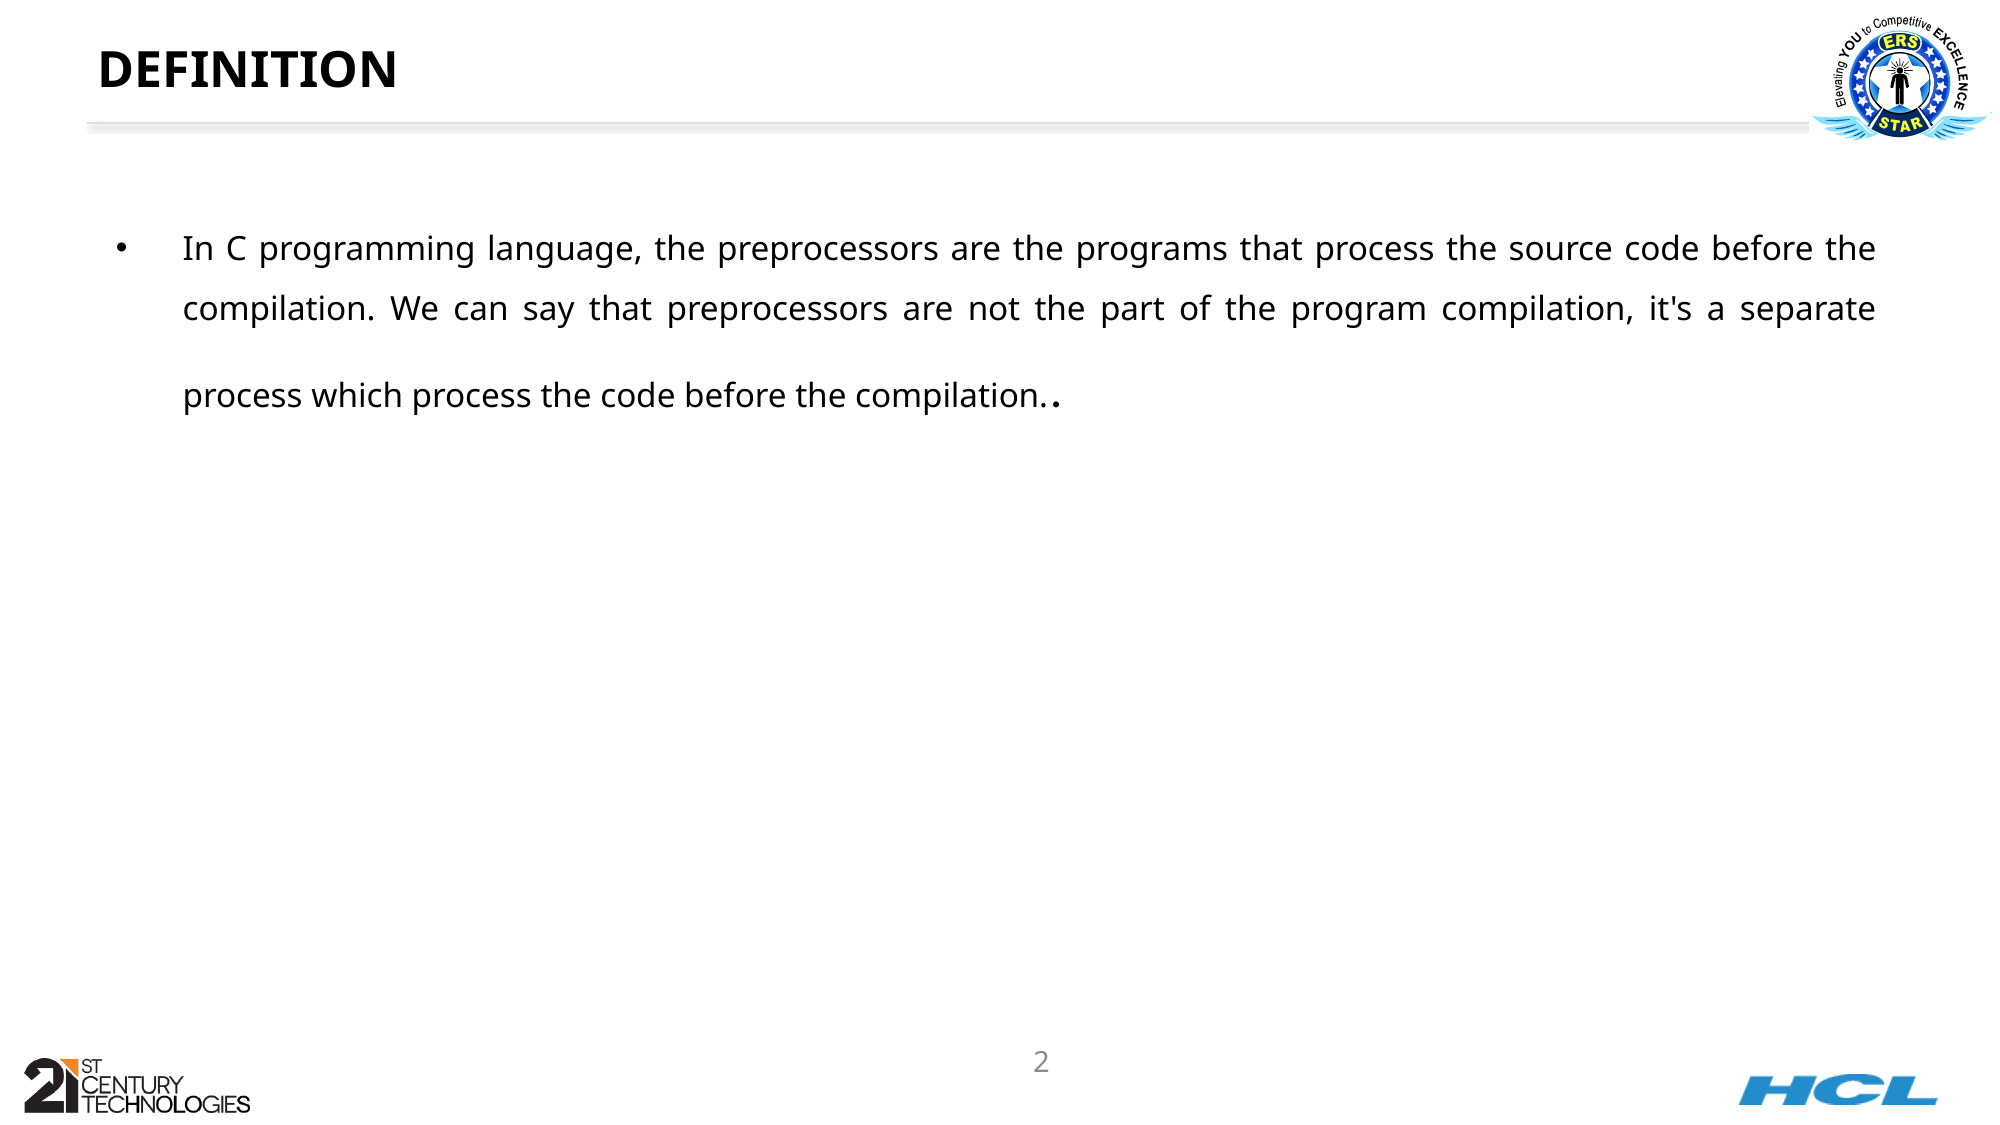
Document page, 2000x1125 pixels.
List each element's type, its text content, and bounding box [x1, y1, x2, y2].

picture [1809, 10, 2000, 144]
list In C programming language, the preprocessors are the programs that process the source code before the compilation. We can say that preprocessors are not the part of the program compilation, it's a separate process which process the code before the compilation.. [97, 198, 1898, 941]
picture [1739, 1074, 1938, 1105]
title DEFINITION [97, 28, 1638, 107]
slide_number 2 [808, 1033, 1275, 1094]
picture [24, 1058, 250, 1113]
